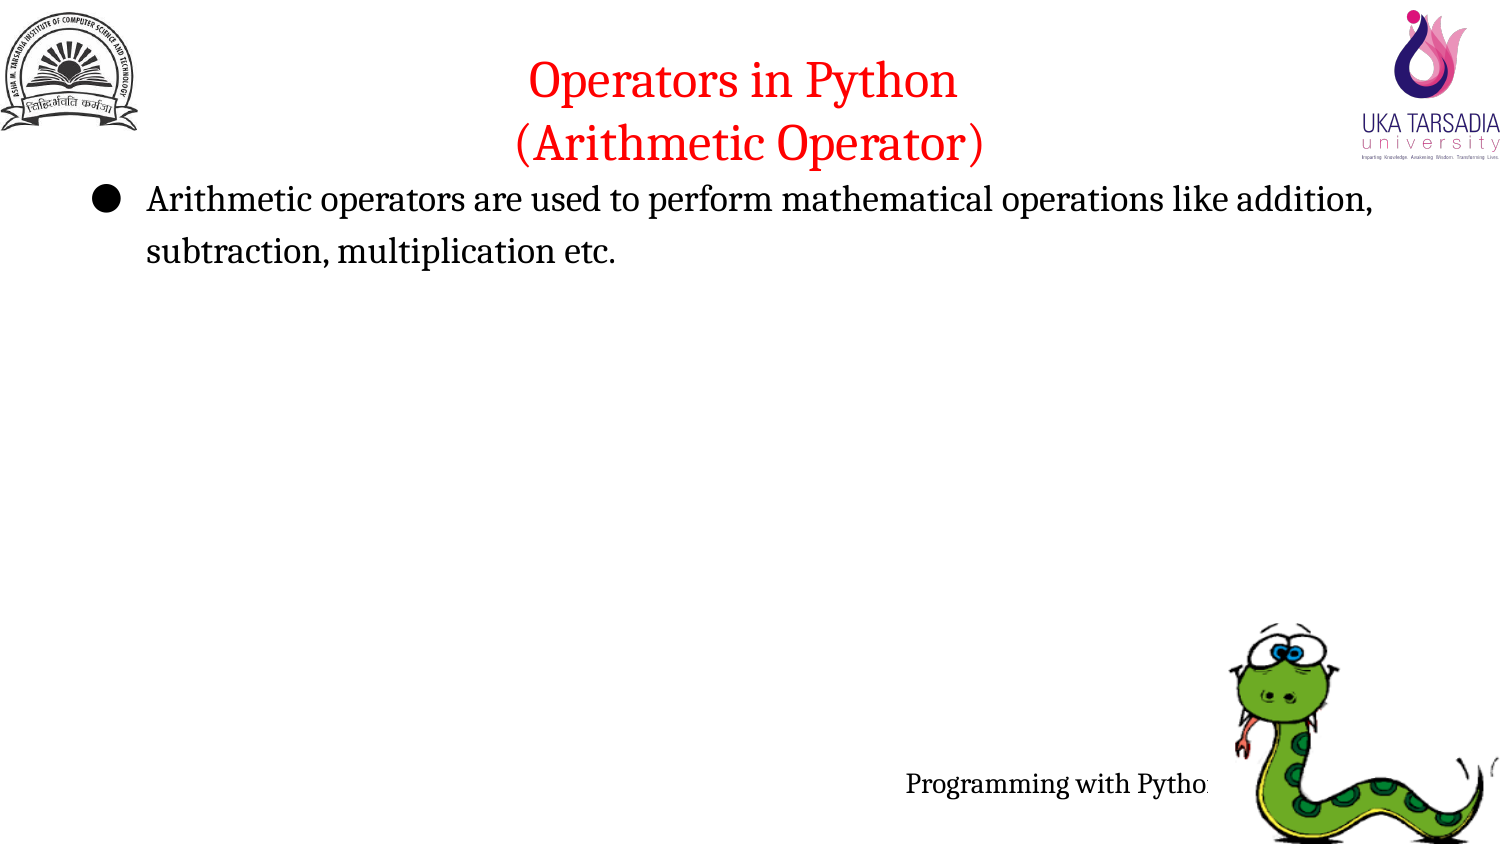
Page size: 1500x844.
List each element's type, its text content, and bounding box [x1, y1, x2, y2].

picture [1208, 623, 1500, 844]
picture [1362, 10, 1500, 160]
list Arithmetic operators are used to perform mathematical operations like addition, subtraction, multiplication etc. [75, 160, 1425, 578]
title Operators in Python (Arithmetic Operator) [75, 37, 1425, 160]
picture [0, 12, 138, 131]
